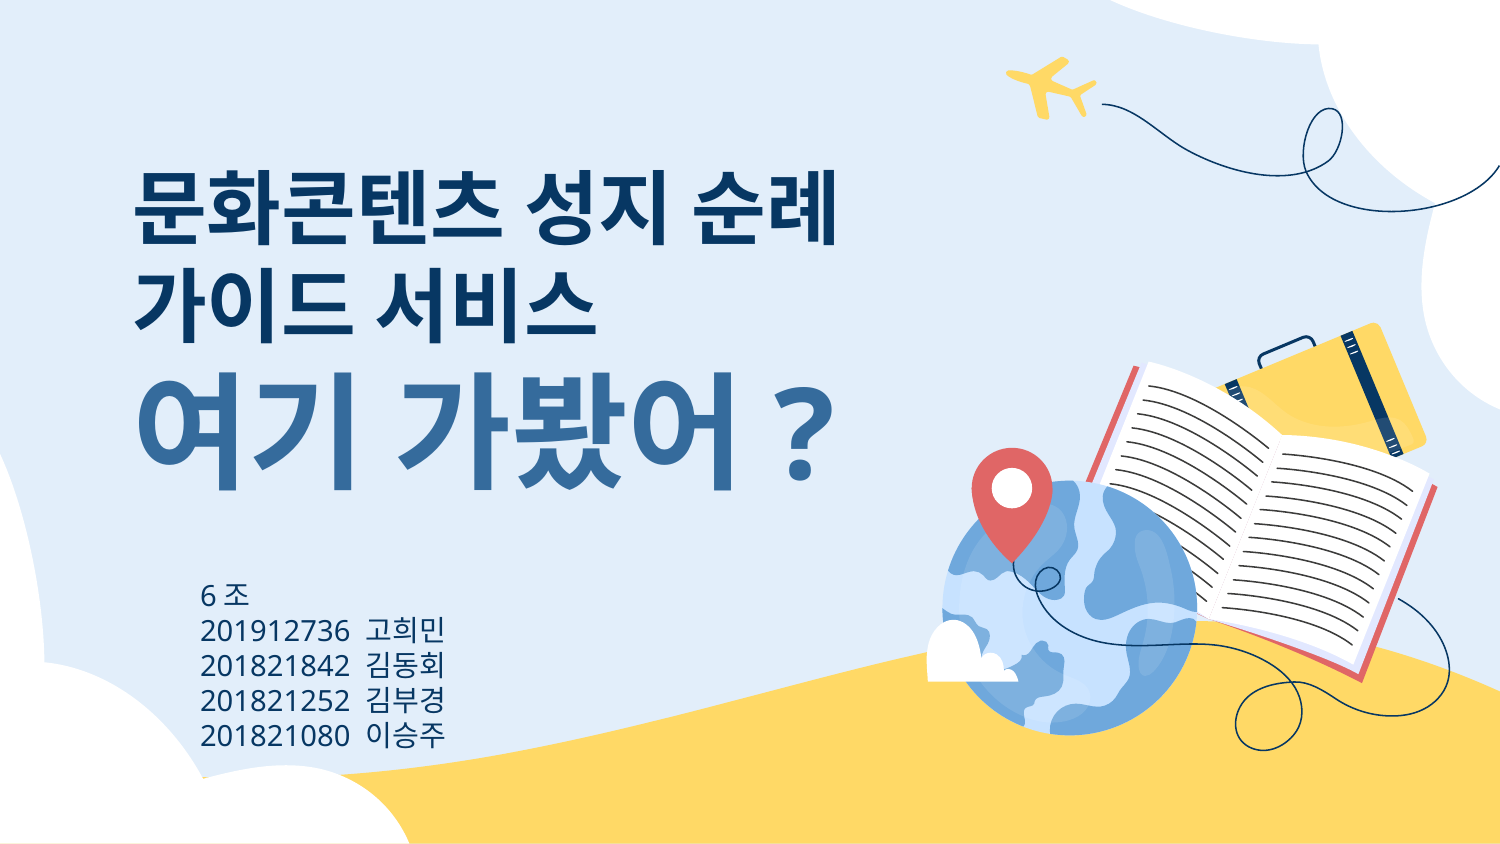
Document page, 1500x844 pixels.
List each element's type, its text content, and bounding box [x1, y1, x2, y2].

text_box [1101, 104, 1500, 212]
subtitle 6조 201912736 고희민 201821842 김동회 201821252 김부경 201821080 이승주 [184, 565, 880, 802]
title 문화콘텐츠 성지 순례 가이드 서비스 여기 가봤어? [116, 117, 1125, 545]
text_box [1006, 56, 1097, 120]
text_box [925, 322, 1451, 751]
